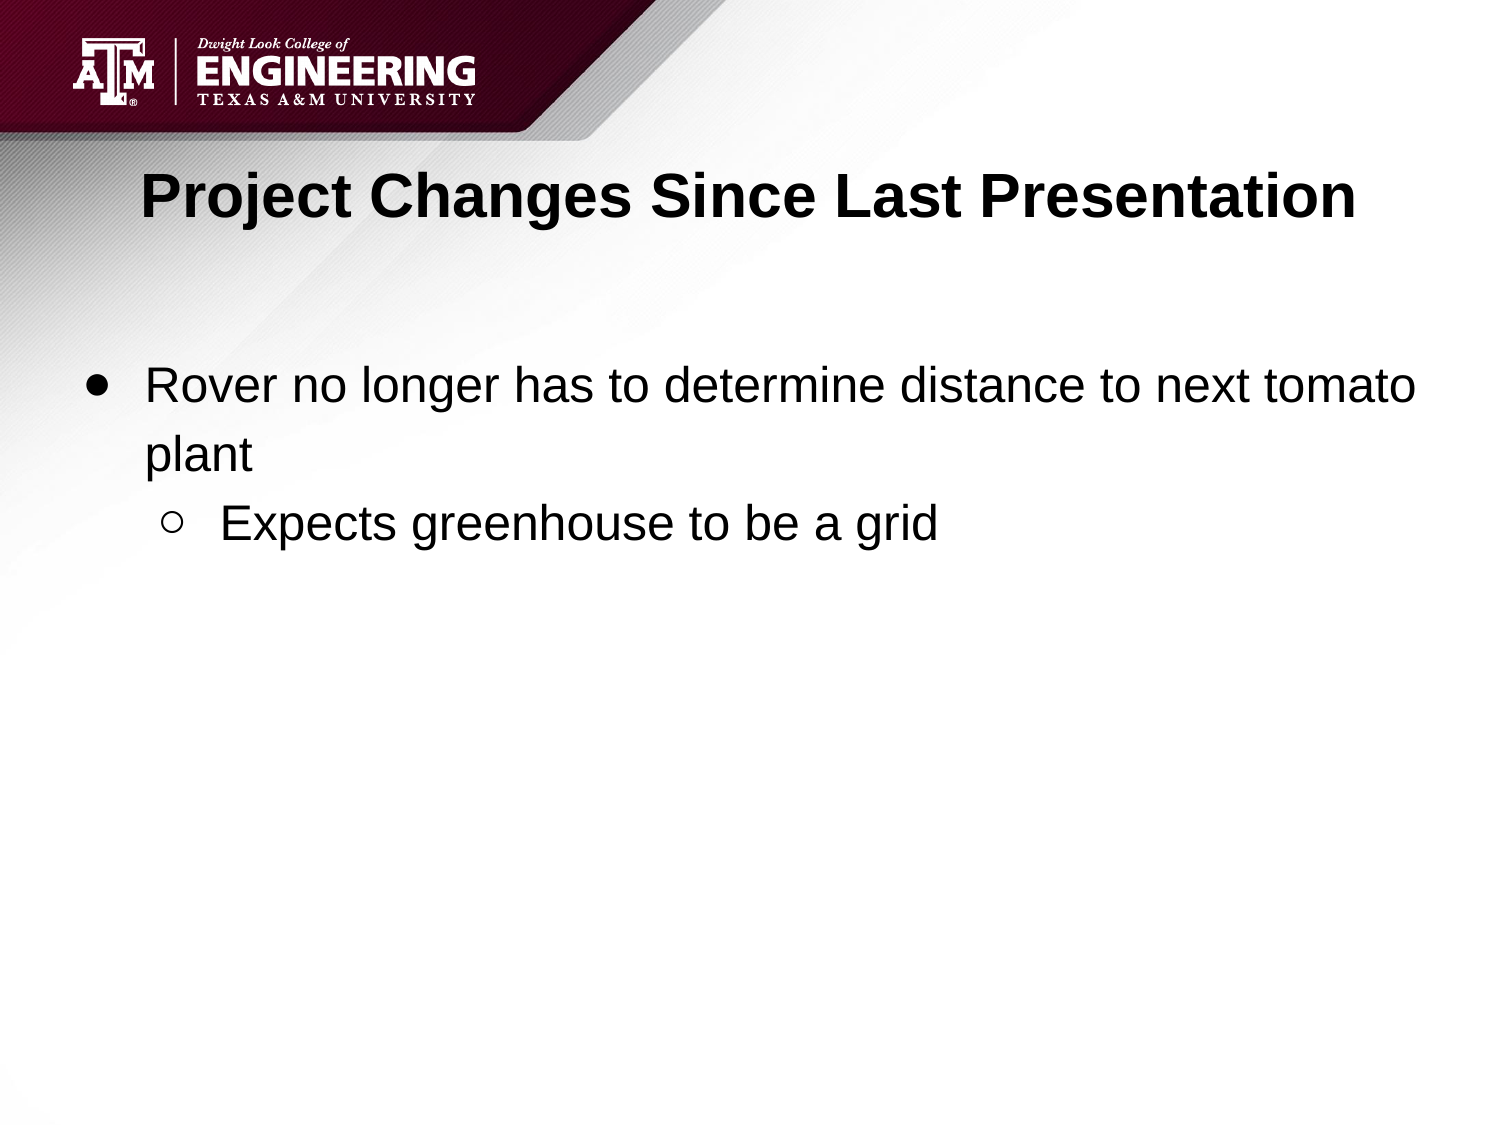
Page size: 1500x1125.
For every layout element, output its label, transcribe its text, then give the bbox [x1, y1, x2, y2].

title Project Changes Since Last Presentation [75, 126, 1425, 258]
picture [0, 0, 1500, 1125]
list Rover no longer has to determine distance to next tomato plant Expects greenhouse to be a grid [54, 336, 1446, 1005]
